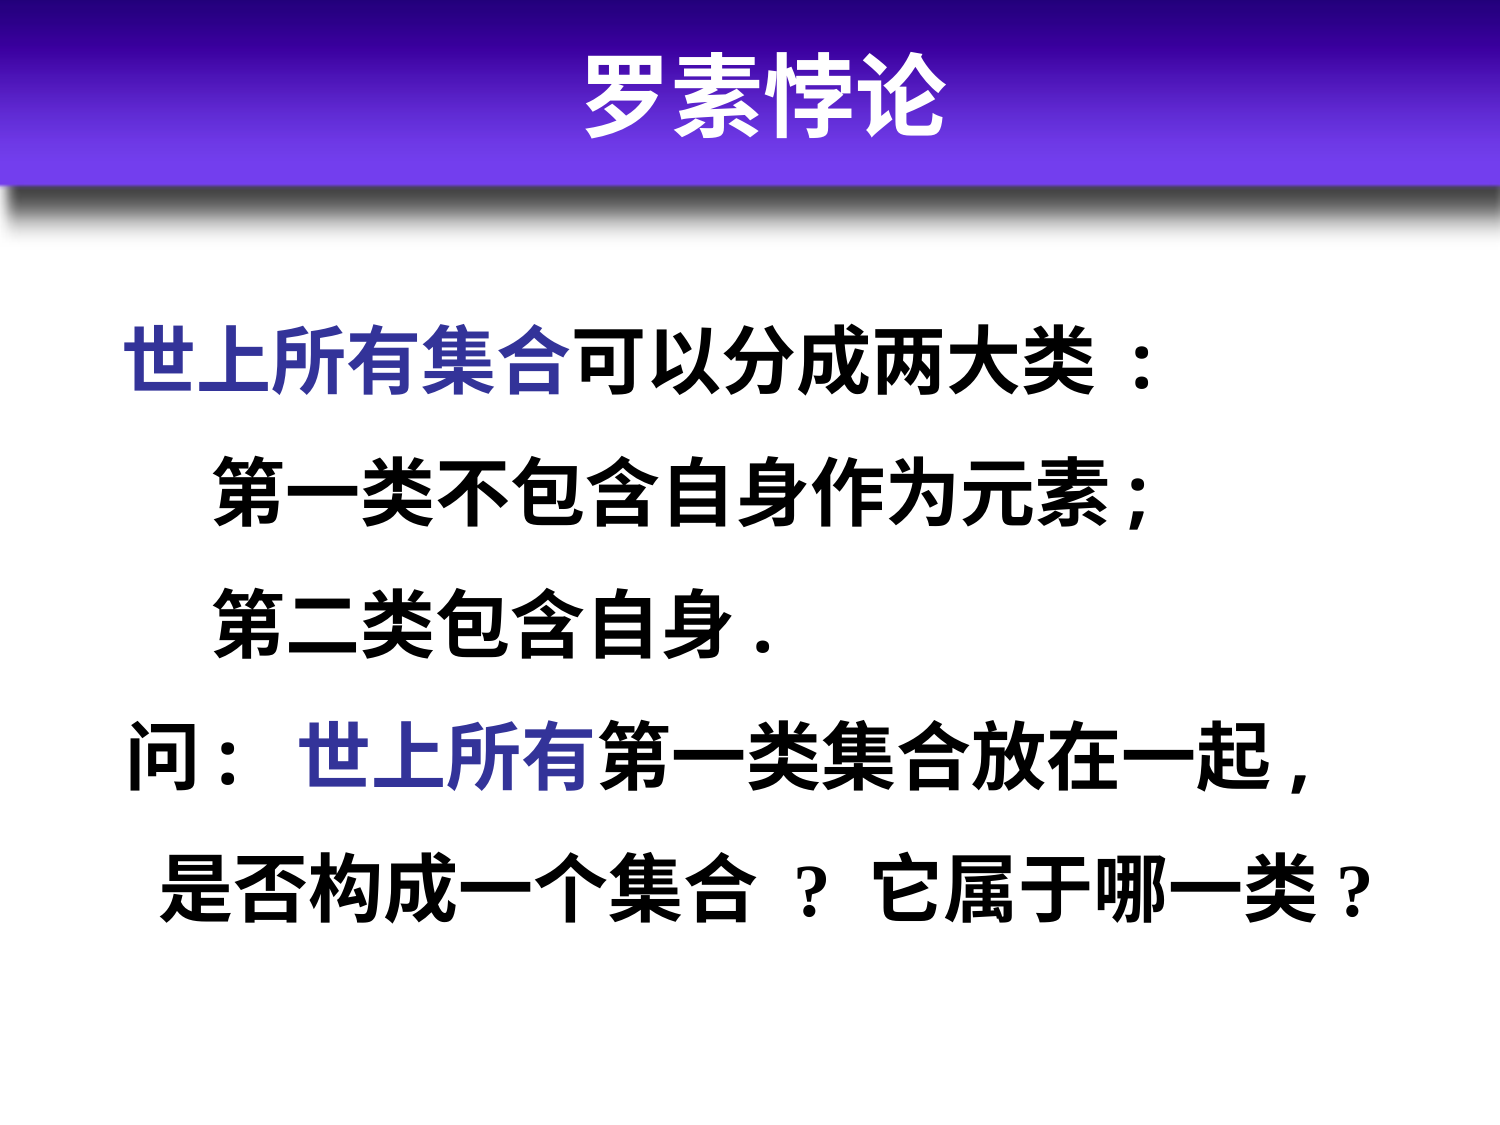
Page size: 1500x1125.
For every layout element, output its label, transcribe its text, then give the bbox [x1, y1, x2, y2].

list 世上所有集合可以分成两大类 : 第一类不包含自身作为元素; 第二类包含自身. 问: 世上所有第一类集合放在一起, 是否构成一个集合 ? 它属于哪一类? [75, 286, 1425, 1024]
picture [0, 0, 1500, 280]
